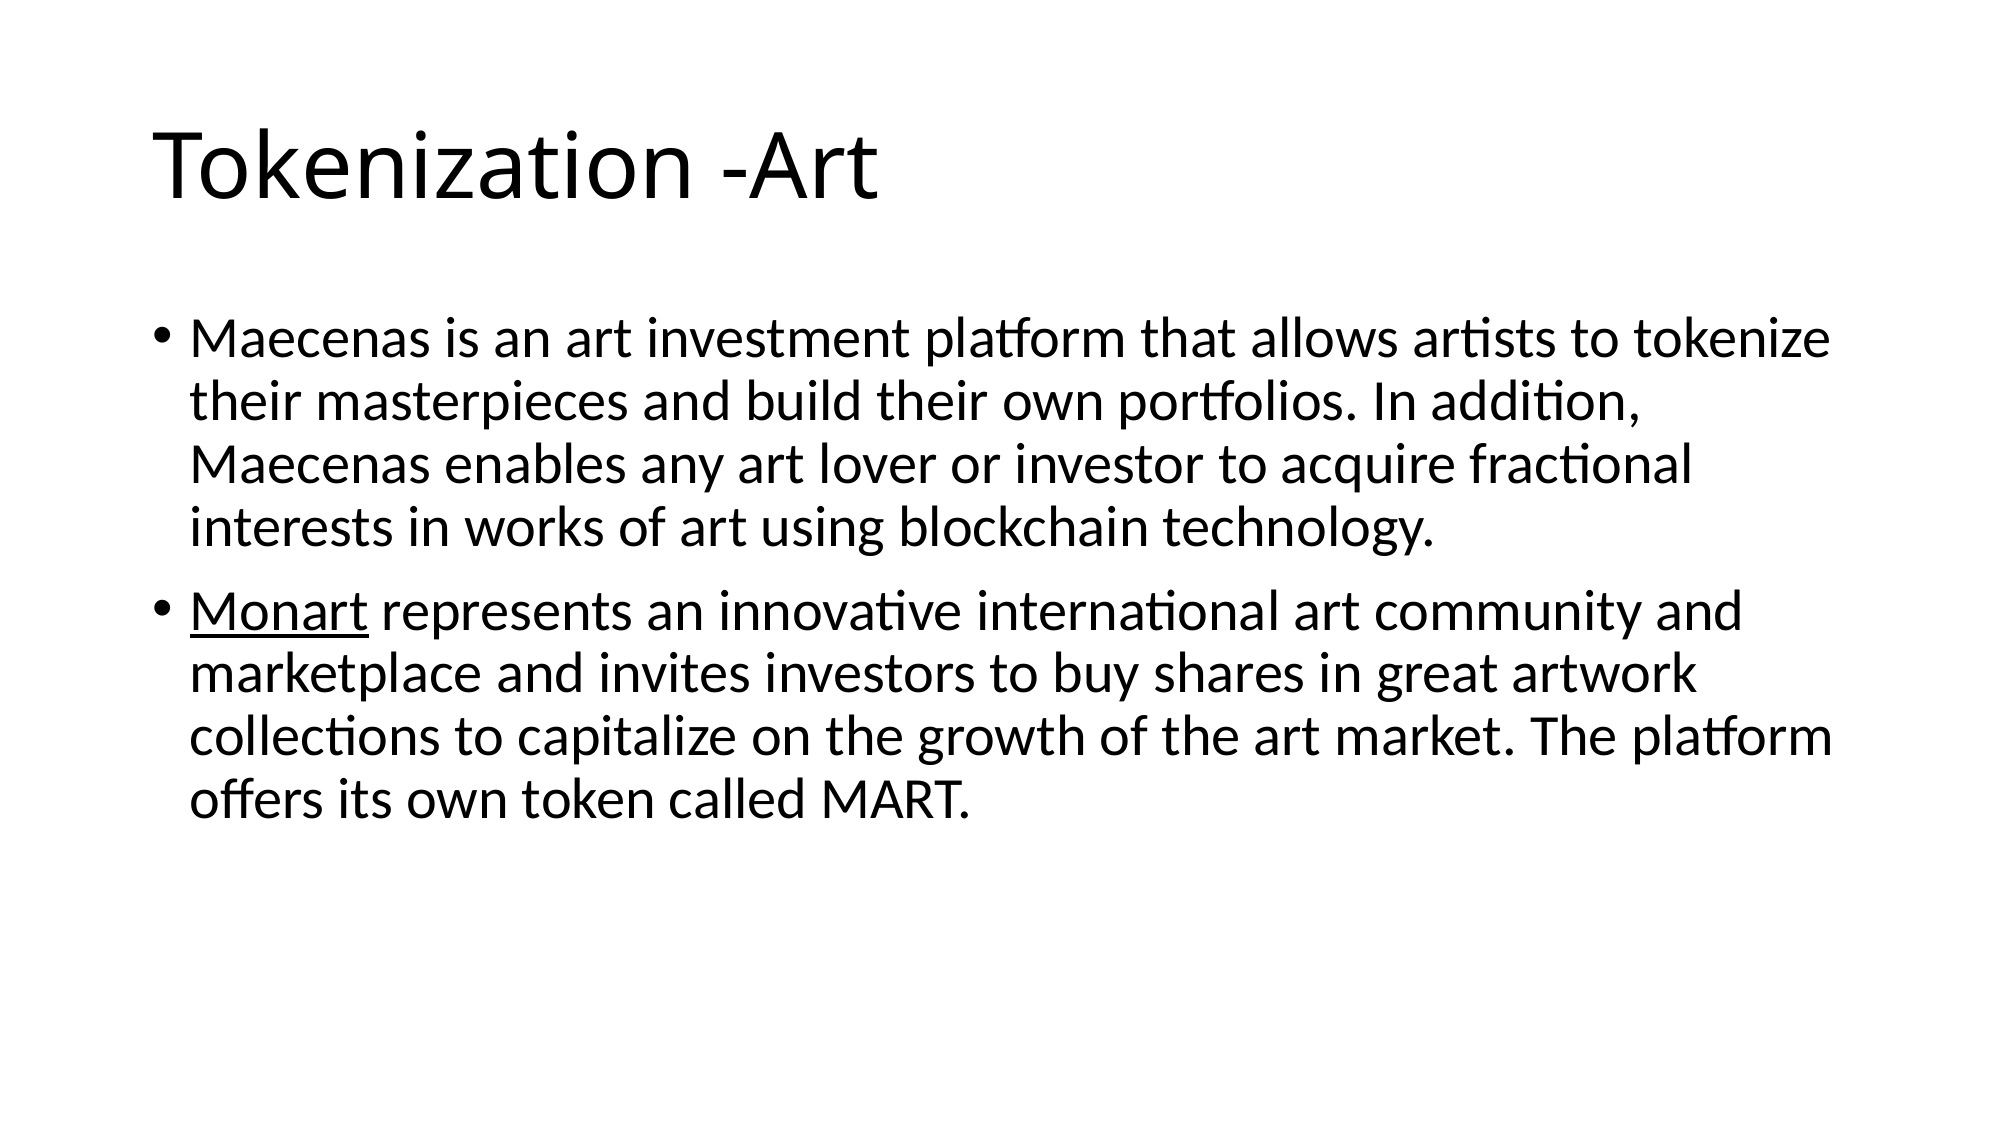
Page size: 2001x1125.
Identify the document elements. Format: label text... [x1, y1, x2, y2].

list Maecenas is an art investment platform that allows artists to tokenize their masterpieces and build their own portfolios. In addition, Maecenas enables any art lover or investor to acquire fractional interests in works of art using blockchain technology. Monart represents an innovative international art community and marketplace and invites investors to buy shares in great artwork collections to capitalize on the growth of the art market. The platform offers its own token called MART. [137, 299, 1863, 1014]
title Tokenization -Art [137, 59, 1863, 278]
